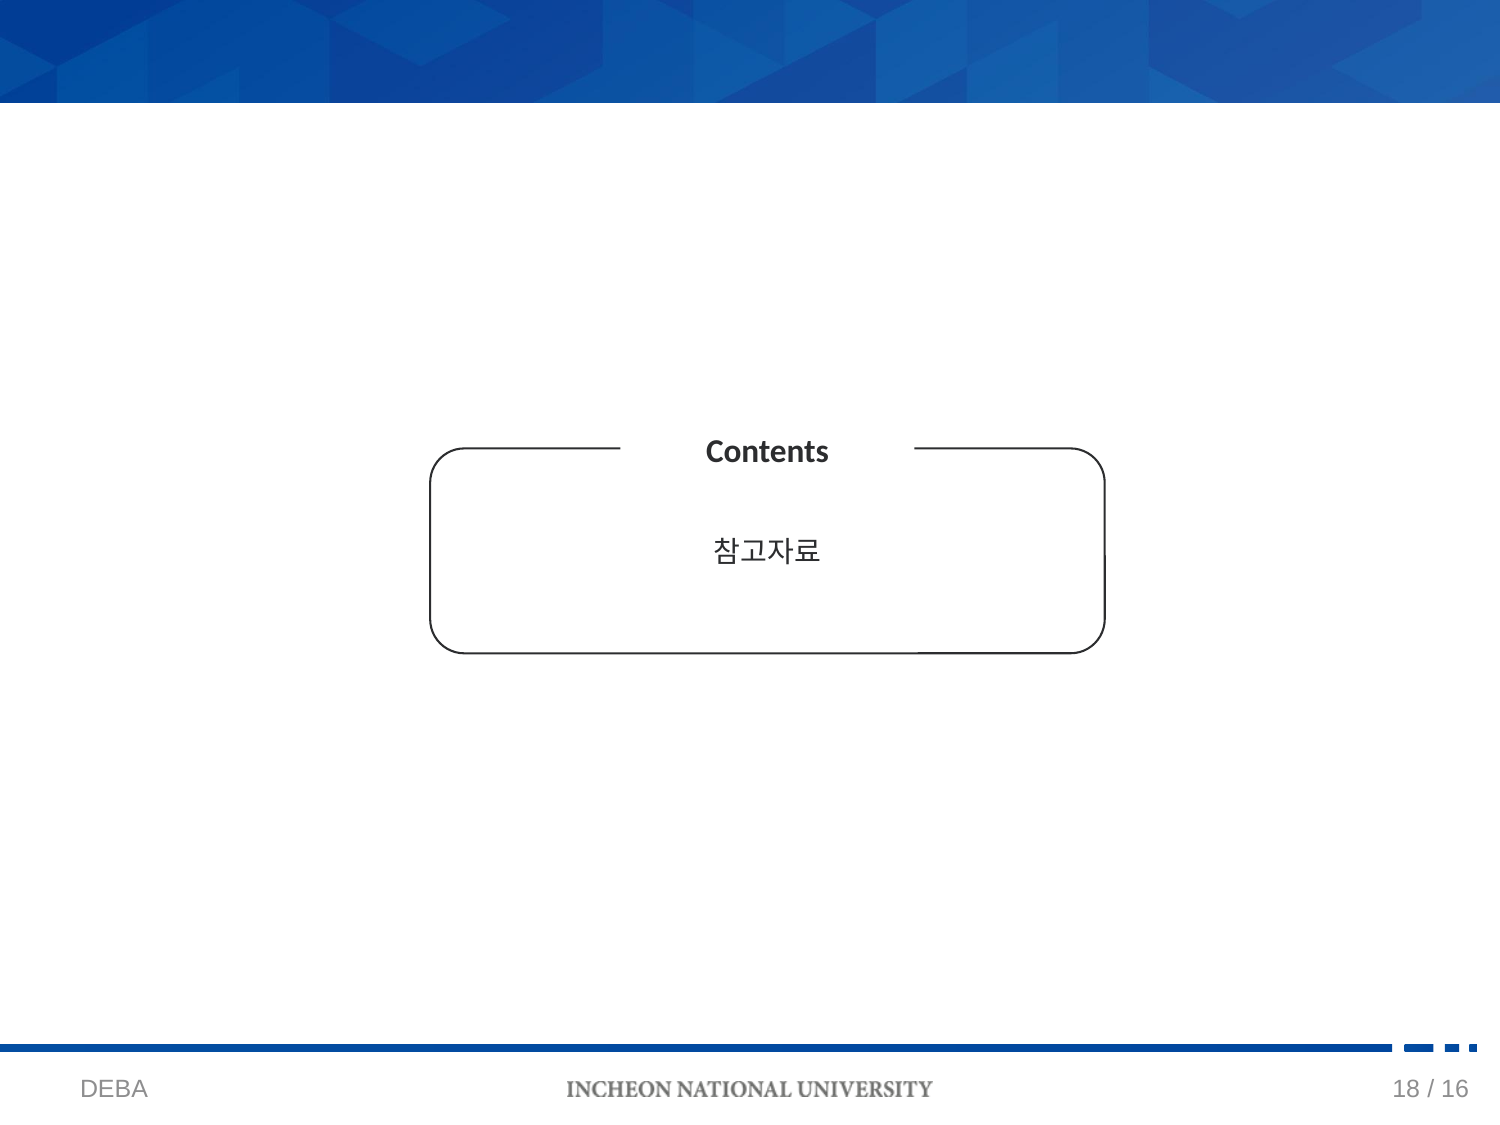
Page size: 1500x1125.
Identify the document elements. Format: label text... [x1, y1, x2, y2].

text_box Contents [620, 421, 915, 477]
text_box 참고자료 [430, 448, 1105, 654]
picture [567, 1081, 933, 1097]
slide_number 17 / 16 [1371, 1057, 1490, 1118]
picture [0, 0, 1500, 103]
